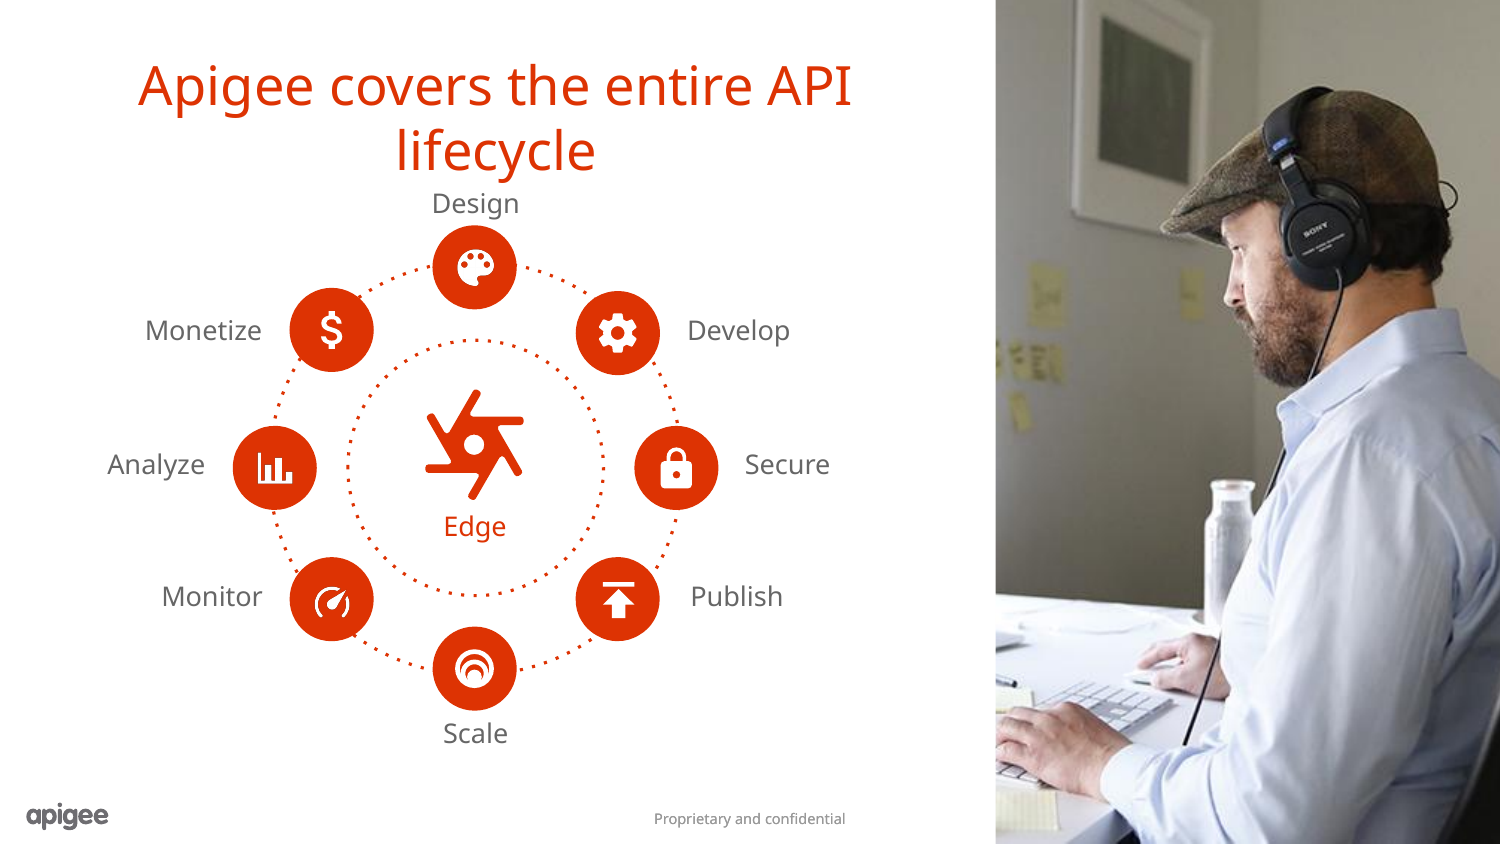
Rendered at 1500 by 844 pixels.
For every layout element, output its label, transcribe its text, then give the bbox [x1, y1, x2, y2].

picture [995, 0, 1500, 844]
title Apigee covers the entire API lifecycle [31, 35, 963, 122]
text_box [91, 166, 845, 770]
